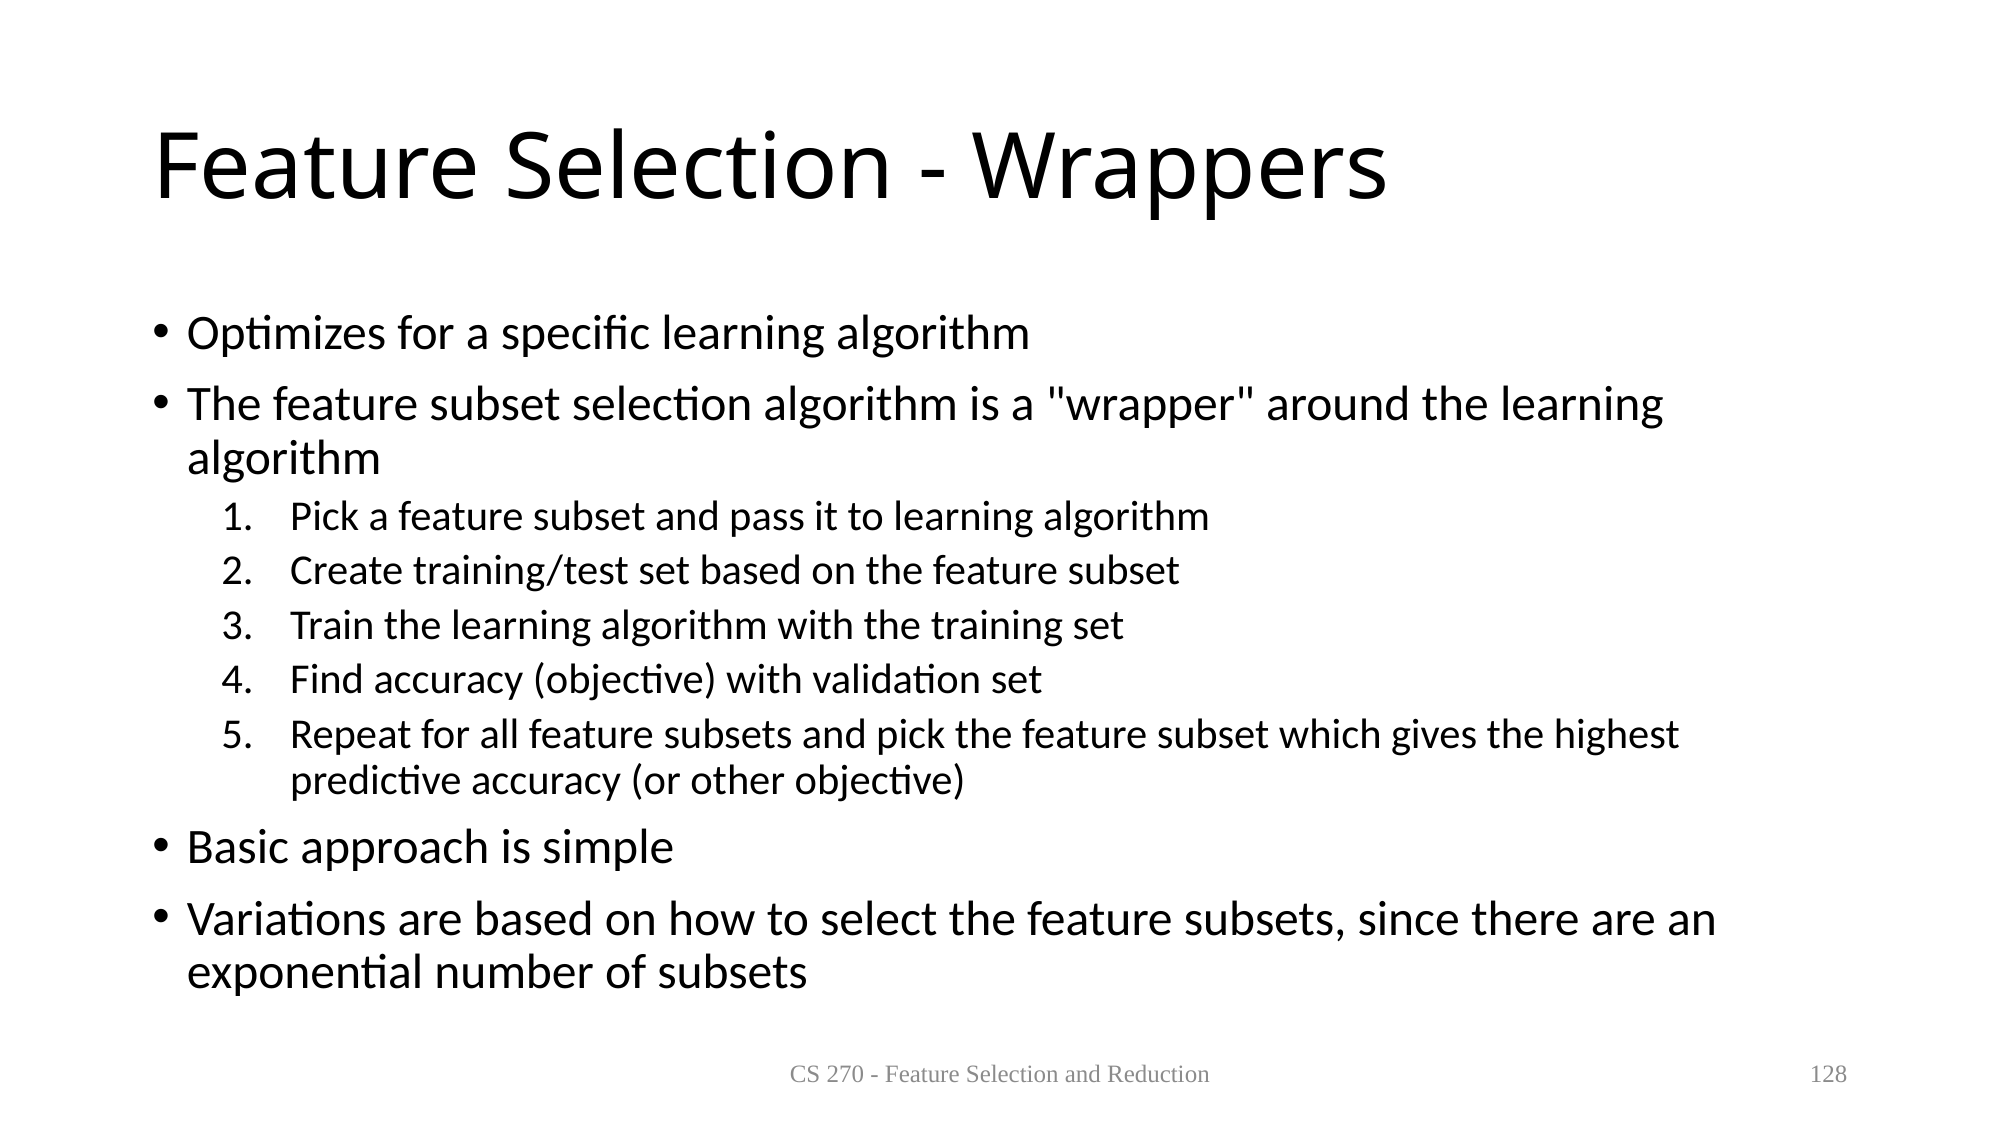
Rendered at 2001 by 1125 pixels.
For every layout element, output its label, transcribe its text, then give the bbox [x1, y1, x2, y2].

slide_number 128 [1412, 1042, 1863, 1103]
list Optimizes for a specific learning algorithm The feature subset selection algorithm is a "wrapper" around the learning algorithm Pick a feature subset and pass it to learning algorithm Create training/test set based on the feature subset Train the learning algorithm with the training set Find accuracy (objective) with validation set Repeat for all feature subsets and pick the feature subset which gives the highest predictive accuracy (or other objective) Basic approach is simple Variations are based on how to select the feature subsets, since there are an exponential number of subsets [137, 299, 1863, 1014]
footer CS 270 - Feature Selection and Reduction [662, 1042, 1338, 1103]
title Feature Selection - Wrappers [137, 59, 1863, 278]
